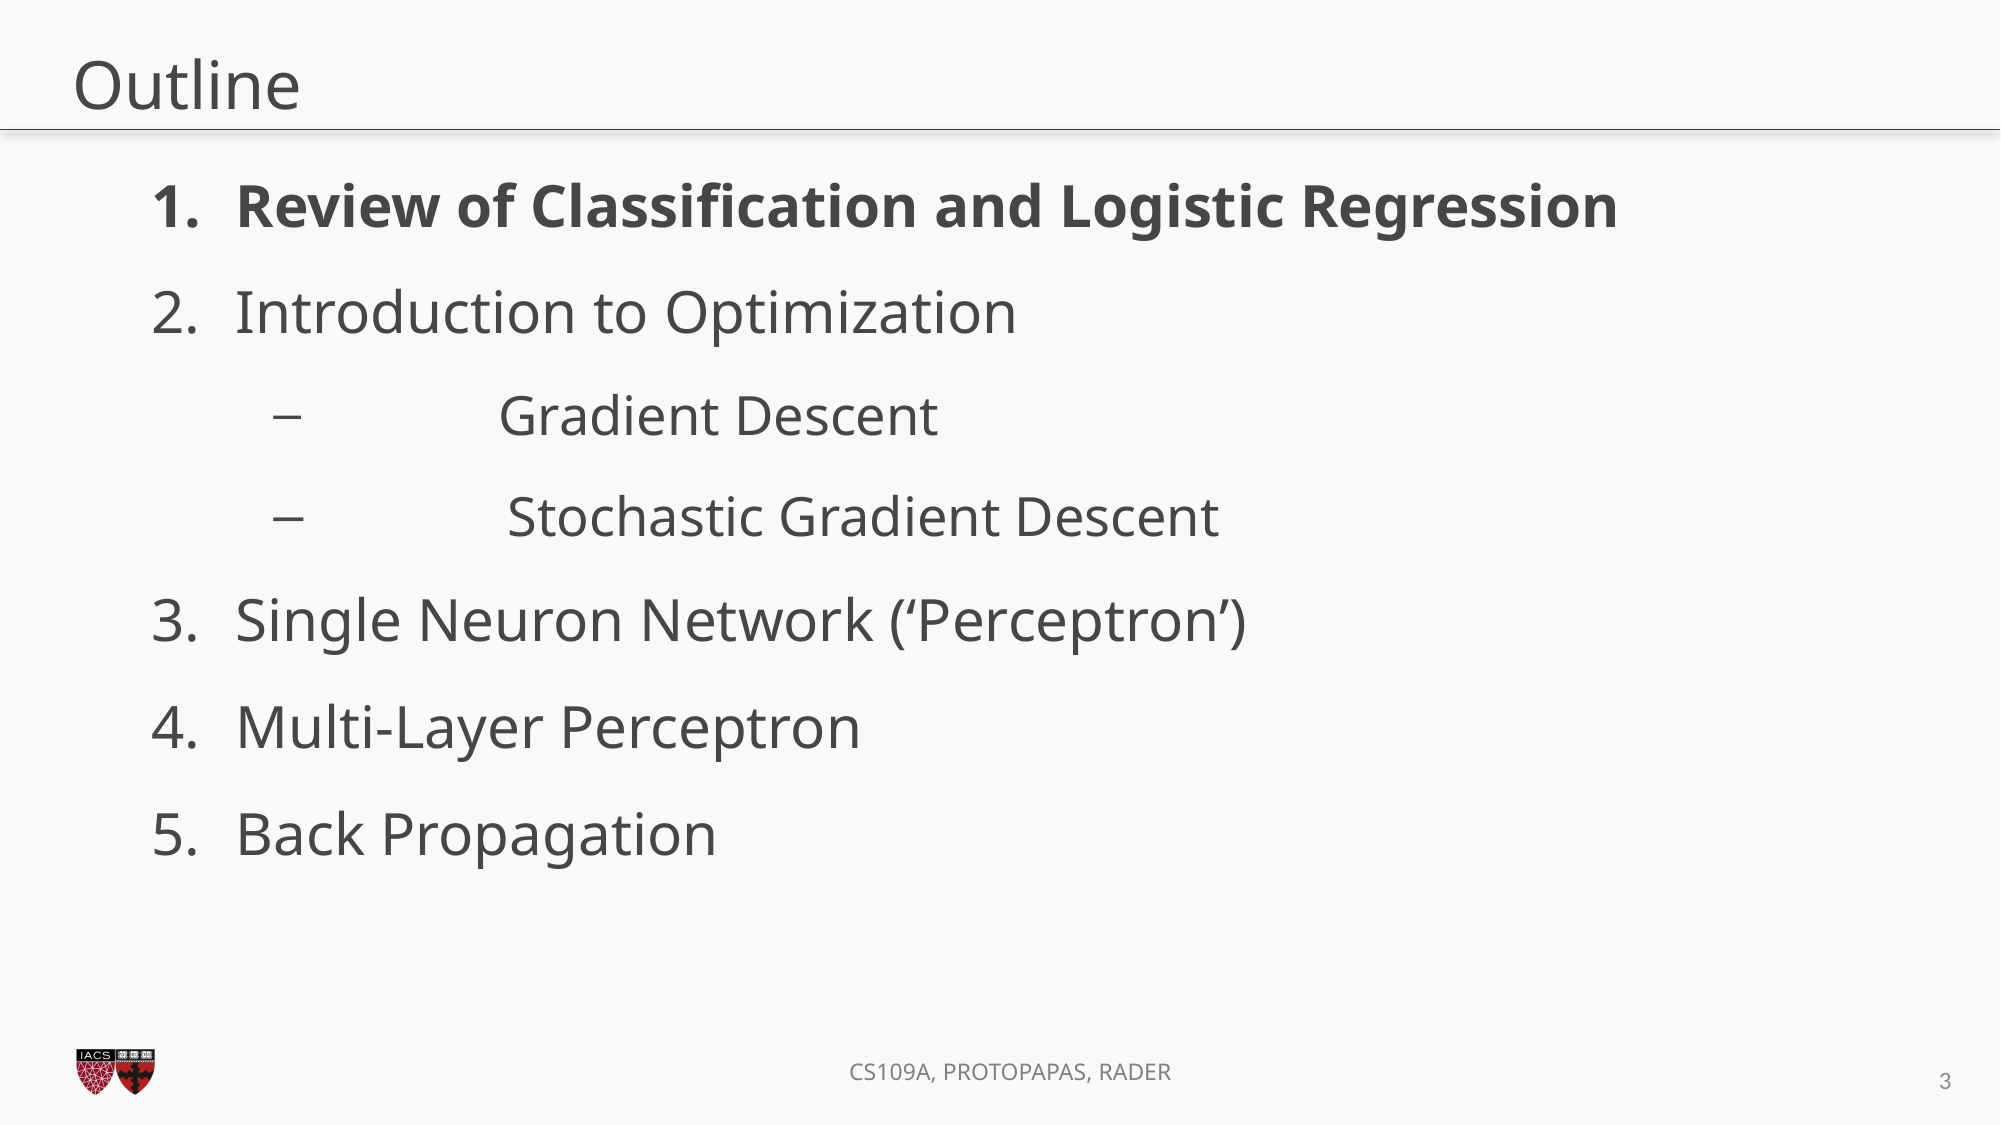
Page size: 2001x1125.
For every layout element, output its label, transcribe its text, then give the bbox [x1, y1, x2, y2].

slide_number 3 [1500, 1050, 1967, 1110]
list Review of Classification and Logistic Regression Introduction to Optimization Gradient Descent Stochastic Gradient Descent Single Neuron Network (‘Perceptron’) Multi-Layer Perceptron Back Propagation [136, 161, 1831, 508]
picture [75, 1049, 155, 1095]
title Outline [57, 35, 1943, 162]
